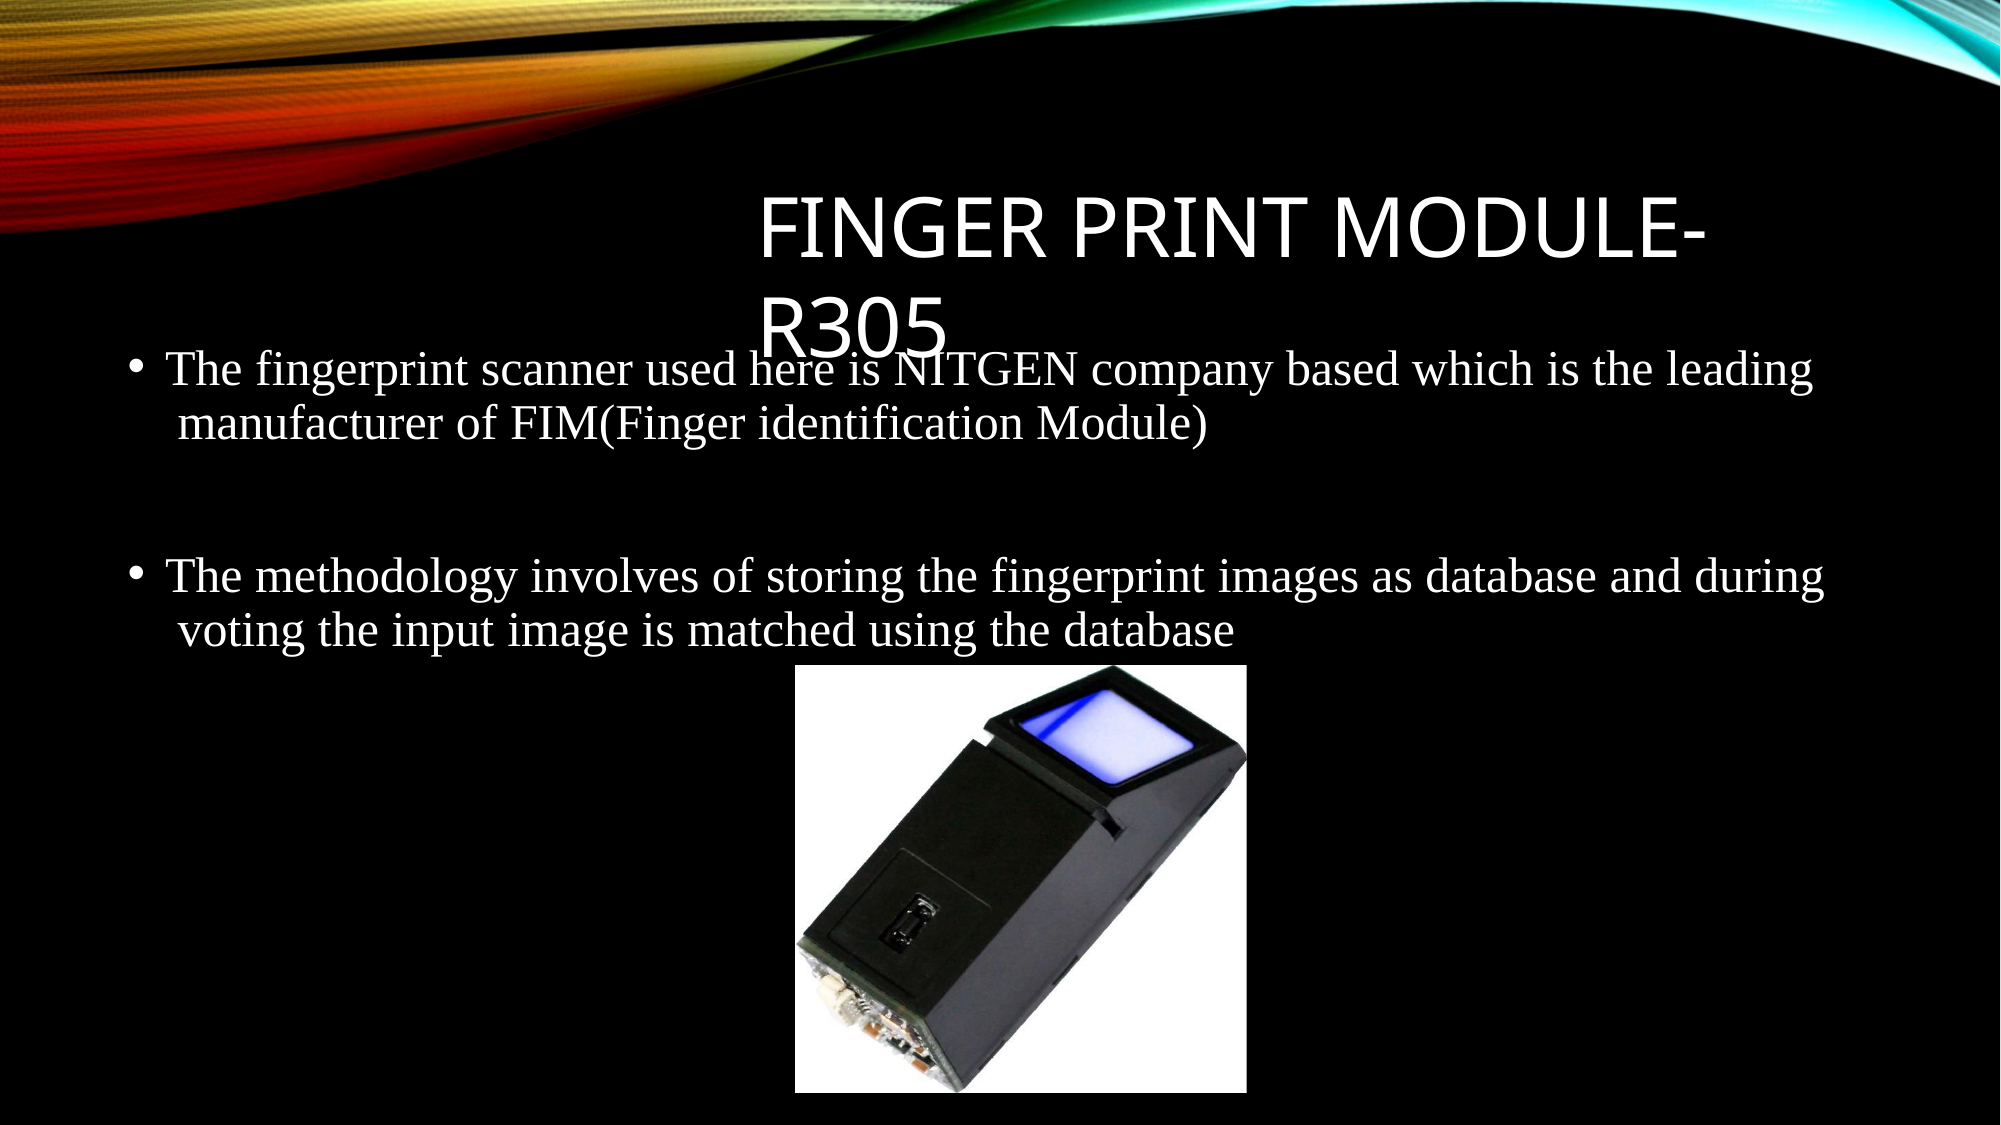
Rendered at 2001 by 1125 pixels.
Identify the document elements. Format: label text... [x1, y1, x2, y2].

title FINGER PRINT MODULE-R305 [754, 172, 1875, 375]
picture [0, 0, 2000, 237]
text_box [795, 665, 1247, 1093]
text_box The fingerprint scanner used here is NITGEN company based which is the leading manufacturer of FIM(Finger identification Module) The methodology involves of storing the fingerprint images as database and during voting the input image is matched using the database [125, 332, 1831, 656]
